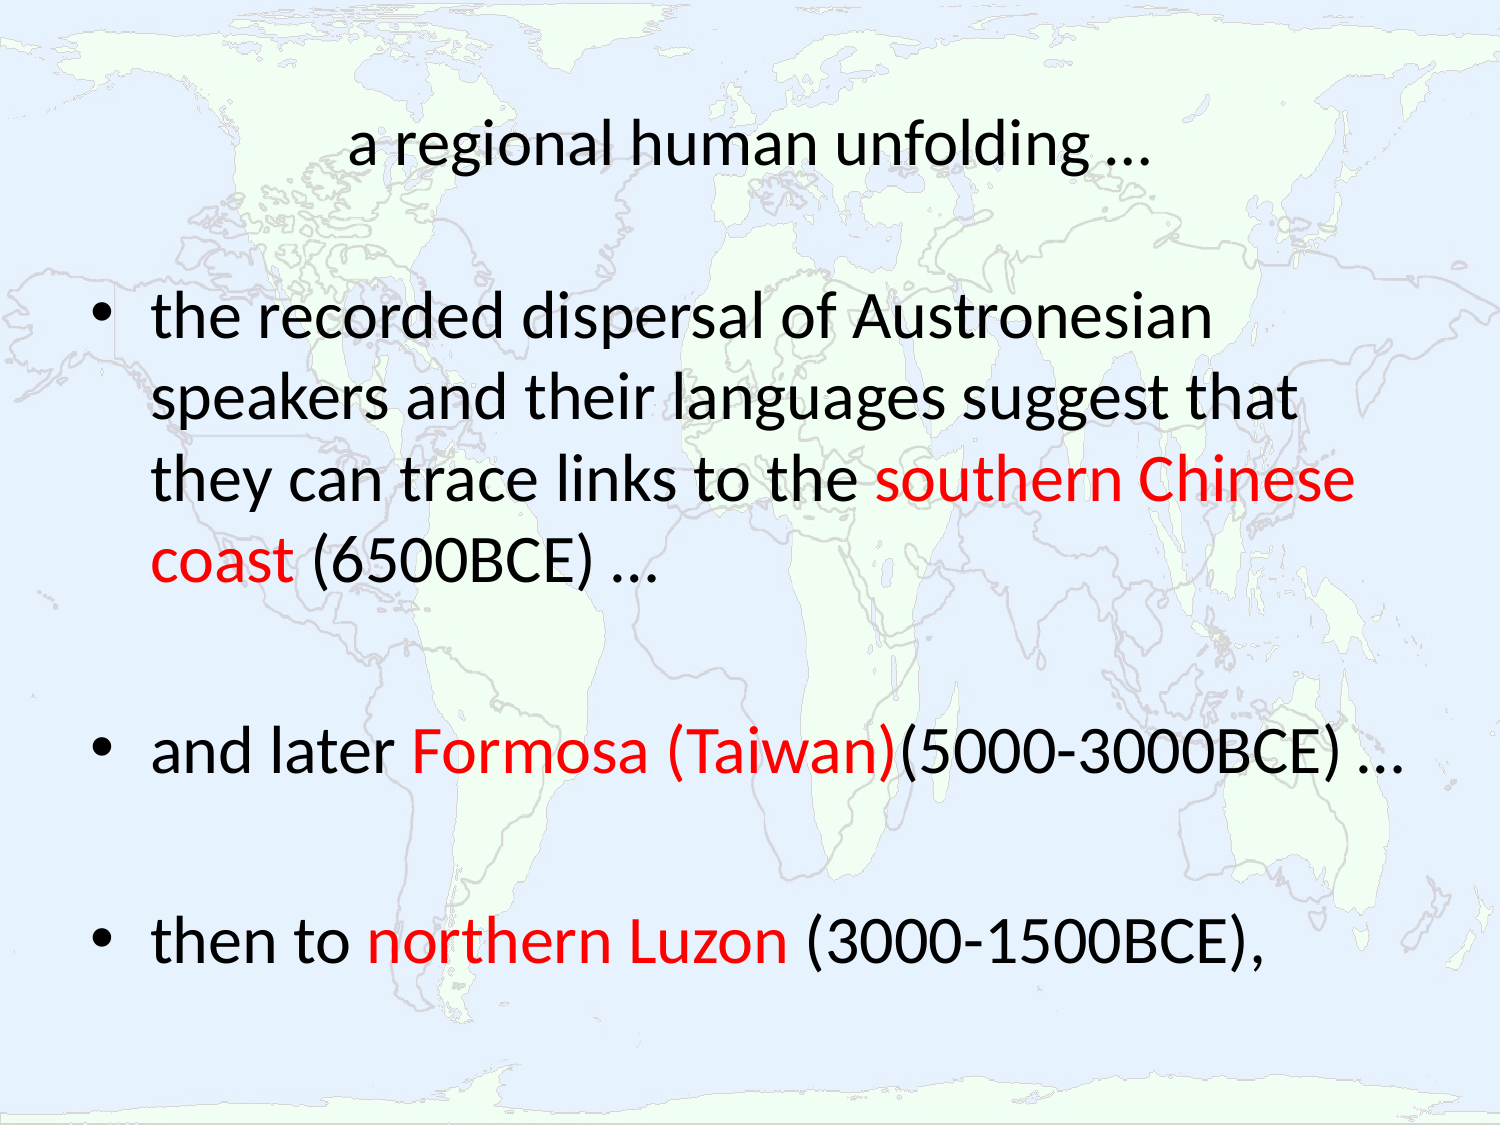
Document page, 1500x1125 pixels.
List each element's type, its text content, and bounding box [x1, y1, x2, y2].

list the recorded dispersal of Austronesian speakers and their languages suggest that they can trace links to the southern Chinese coast (6500BCE) … and later Formosa (Taiwan)(5000-3000BCE) … then to northern Luzon (3000-1500BCE), [75, 262, 1425, 1005]
title a regional human unfolding … [75, 45, 1425, 233]
